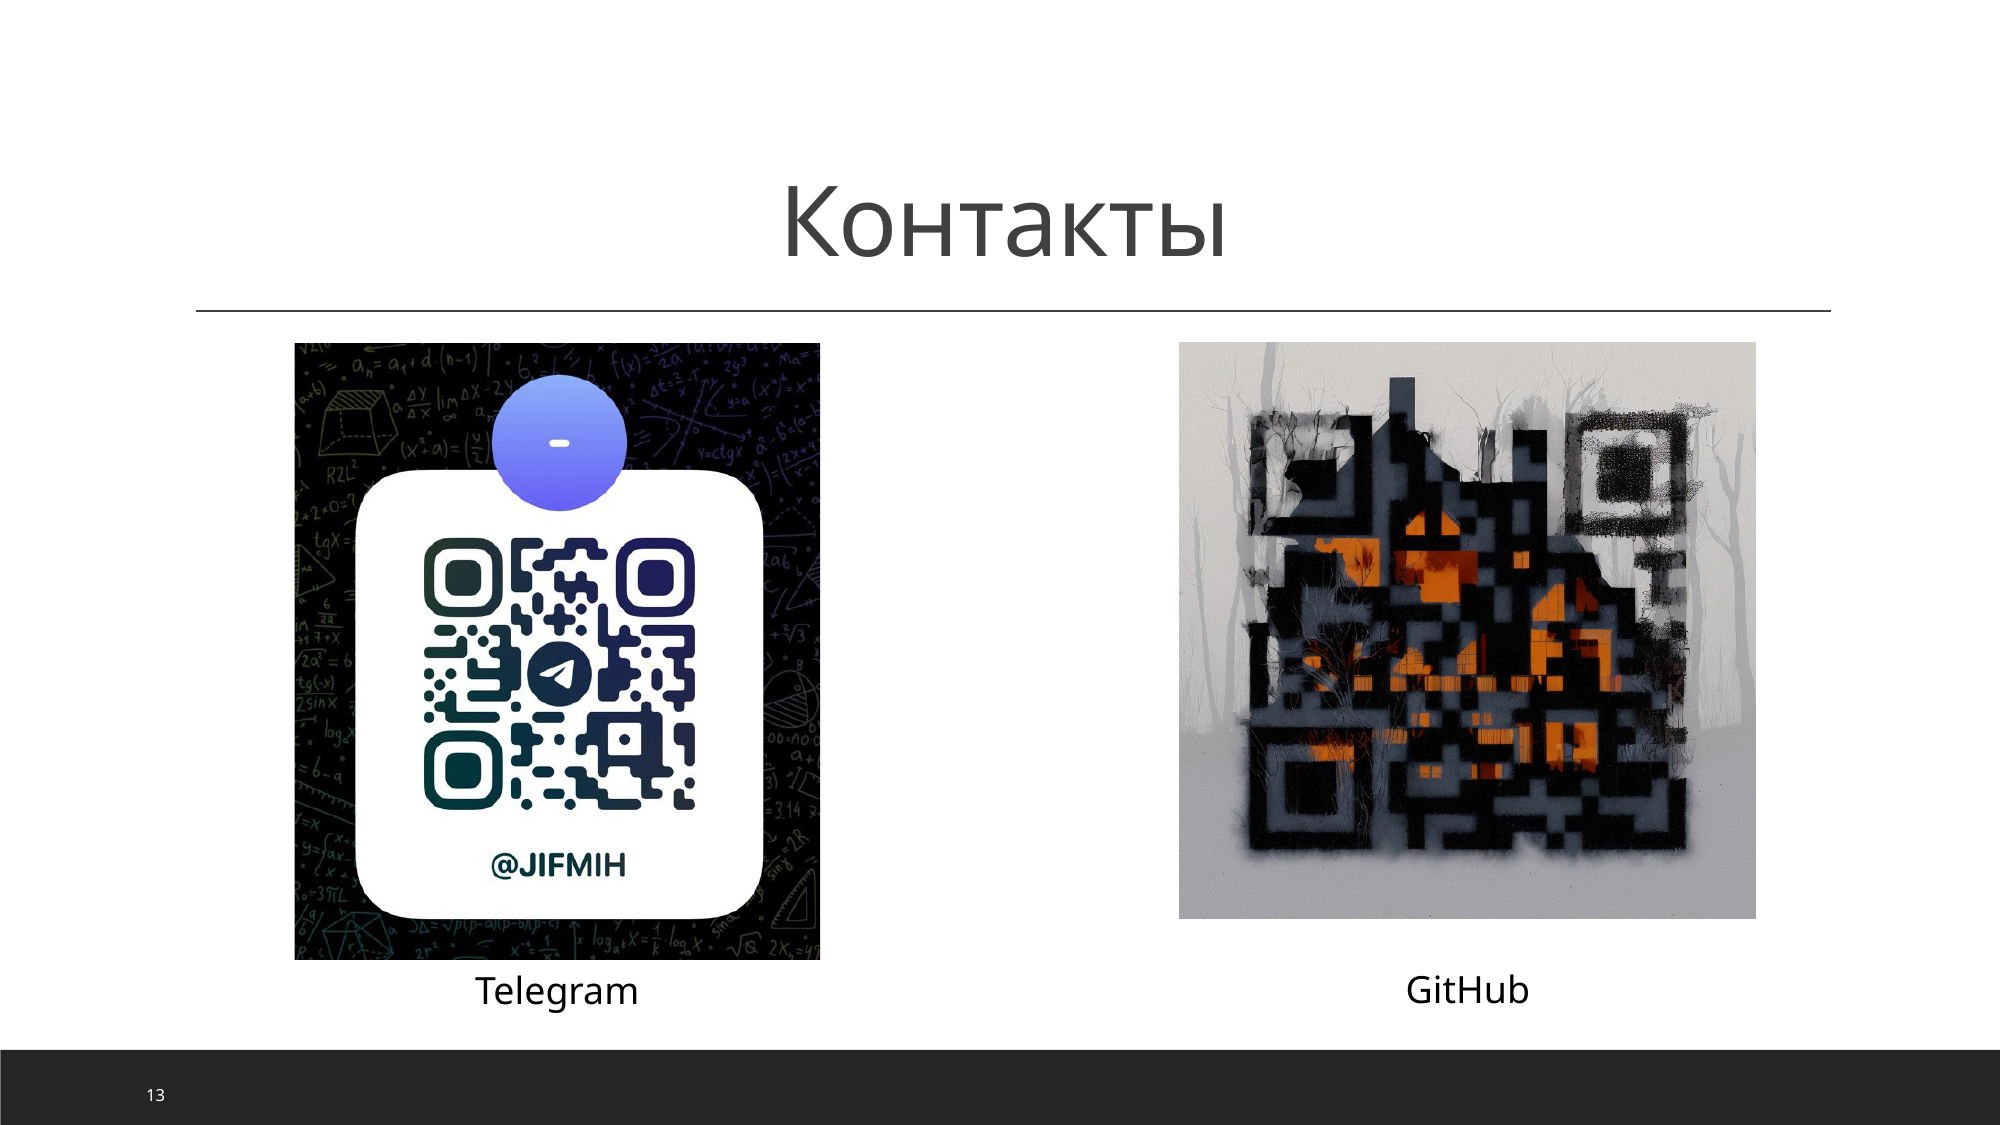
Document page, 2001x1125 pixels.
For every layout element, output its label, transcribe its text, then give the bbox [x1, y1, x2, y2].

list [293, 342, 821, 961]
picture [1179, 342, 1757, 920]
text_box GitHub [1390, 959, 1545, 1019]
text_box Telegram [460, 970, 655, 1020]
slide_number 13 [0, 1065, 180, 1125]
title Контакты [180, 47, 1830, 285]
